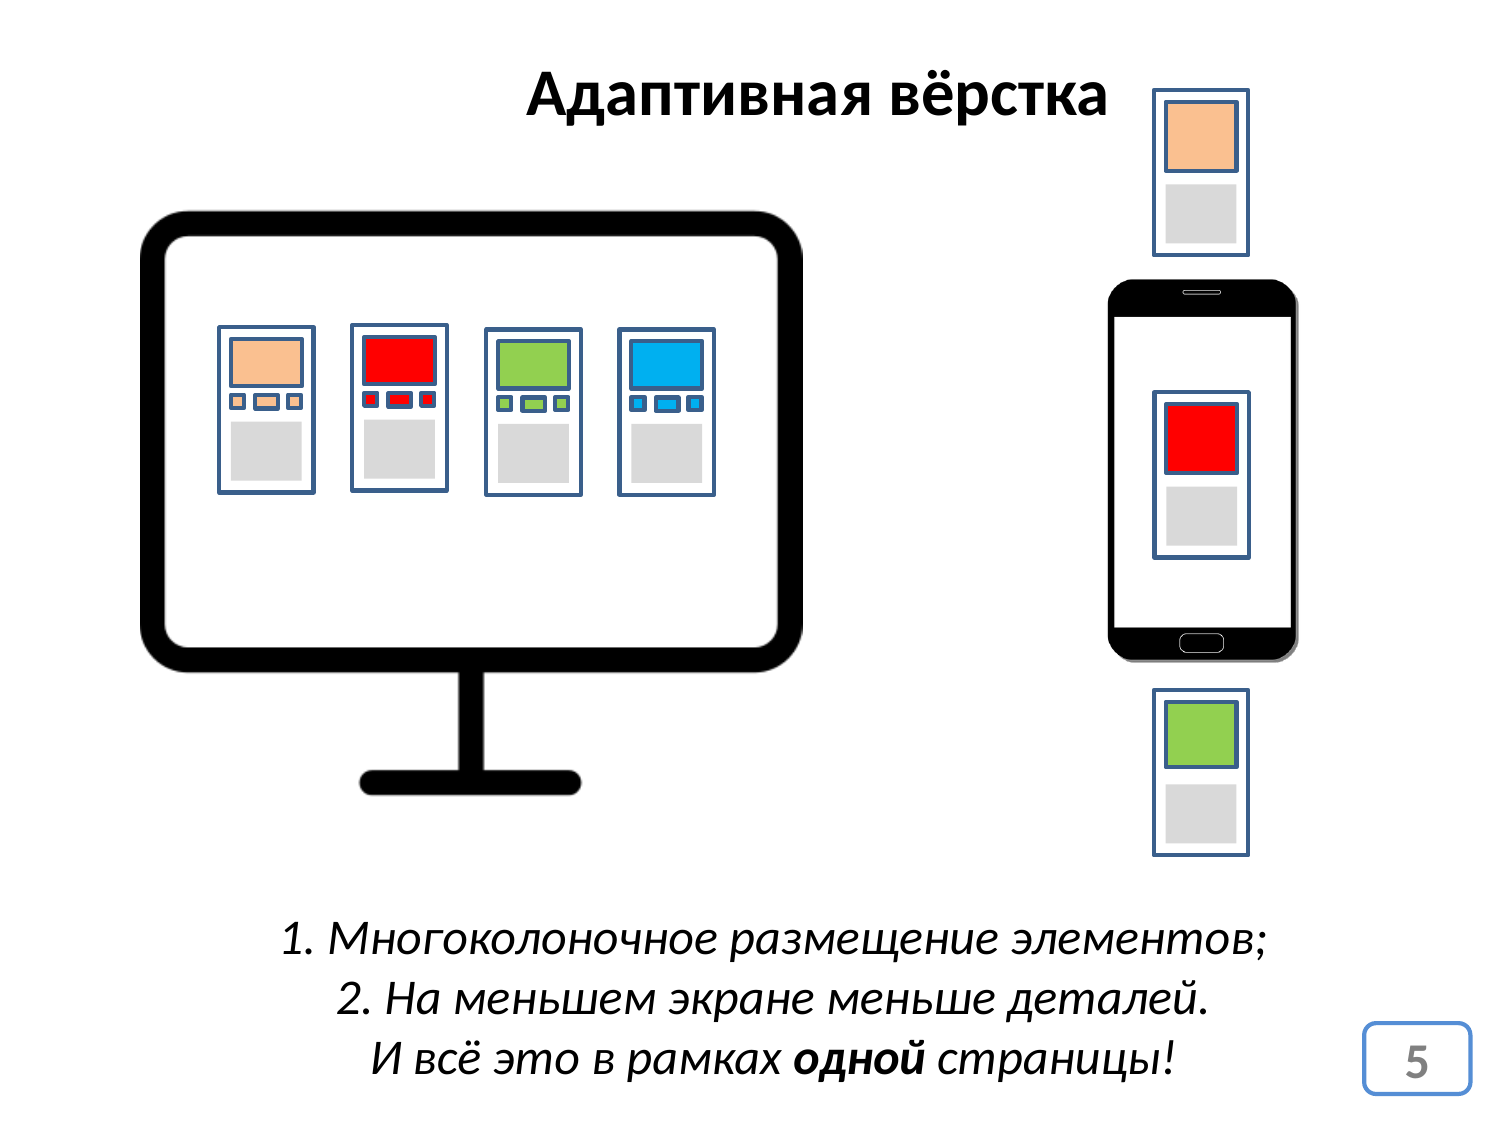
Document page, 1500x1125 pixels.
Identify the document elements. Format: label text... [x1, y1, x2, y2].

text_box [351, 324, 447, 491]
text_box Адаптивная вёрстка [511, 41, 1126, 136]
text_box [1152, 691, 1250, 857]
text_box [1152, 88, 1250, 253]
picture [140, 172, 803, 835]
text_box [1164, 782, 1239, 846]
text_box [1164, 700, 1239, 769]
text_box [1164, 100, 1239, 173]
text_box 5 [1362, 1021, 1473, 1097]
text_box [1164, 182, 1239, 246]
picture [1050, 255, 1353, 683]
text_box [486, 329, 582, 495]
text_box 1. Многоколоночное размещение элементов; 2. На меньшем экране меньше деталей. И всё это в рамках одной страницы! [206, 897, 1340, 1092]
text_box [218, 326, 314, 493]
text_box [619, 329, 715, 495]
